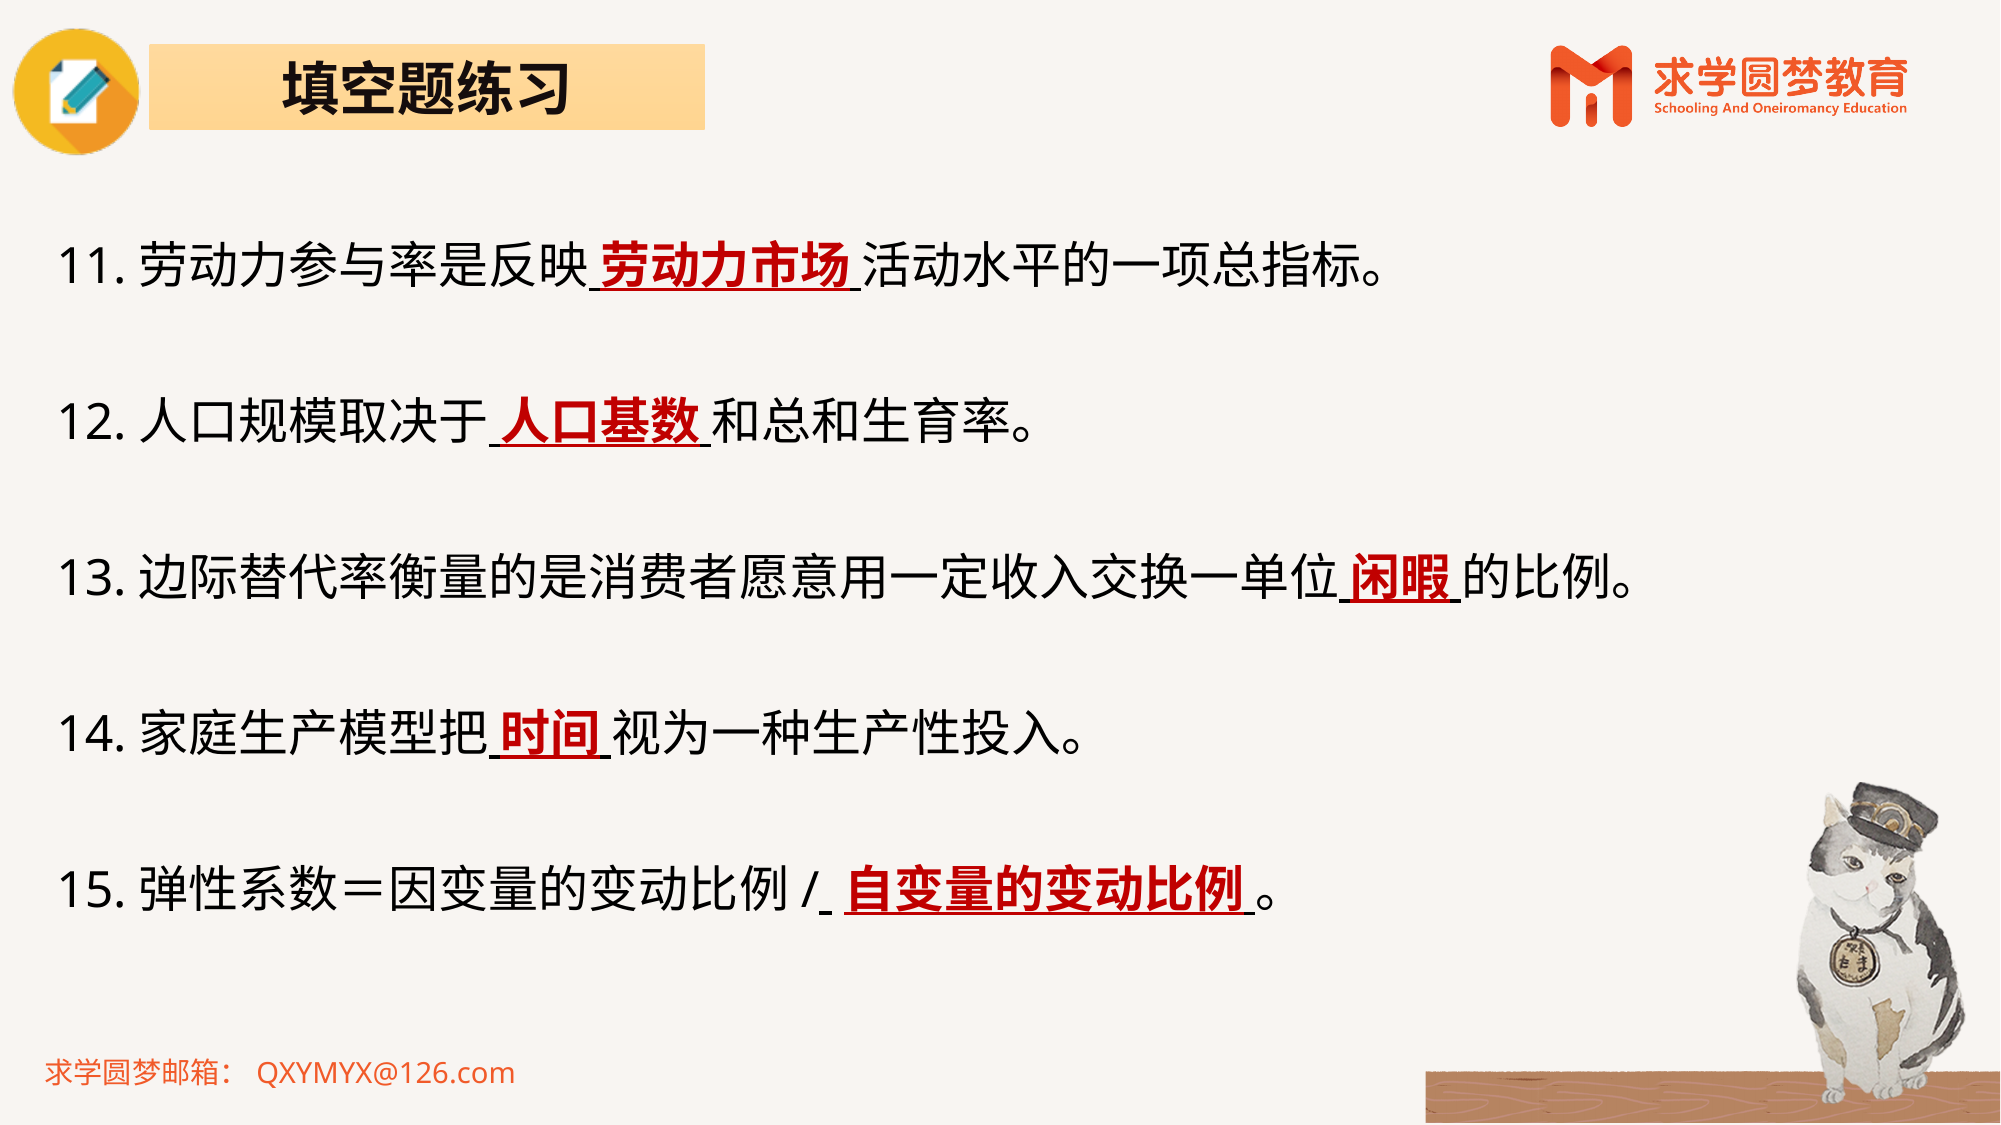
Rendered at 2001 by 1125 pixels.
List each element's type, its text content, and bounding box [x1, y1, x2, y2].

picture [1540, 38, 1925, 132]
text_box 11.劳动力参与率是反映 劳动力市场 活动水平的一项总指标。 12.人口规模取决于 人口基数 和总和生育率。 13.边际替代率衡量的是消费者愿意用一定收入交换一单位 闲暇 的比例。 14.家庭生产模型把 时间 视为一种生产性投入。 15.弹性系数＝因变量的变动比例/ 自变量的变动比例 。 [41, 130, 1854, 925]
picture [0, 12, 150, 163]
picture [1425, 490, 2001, 1123]
text_box 填空题练习 [150, 44, 705, 130]
